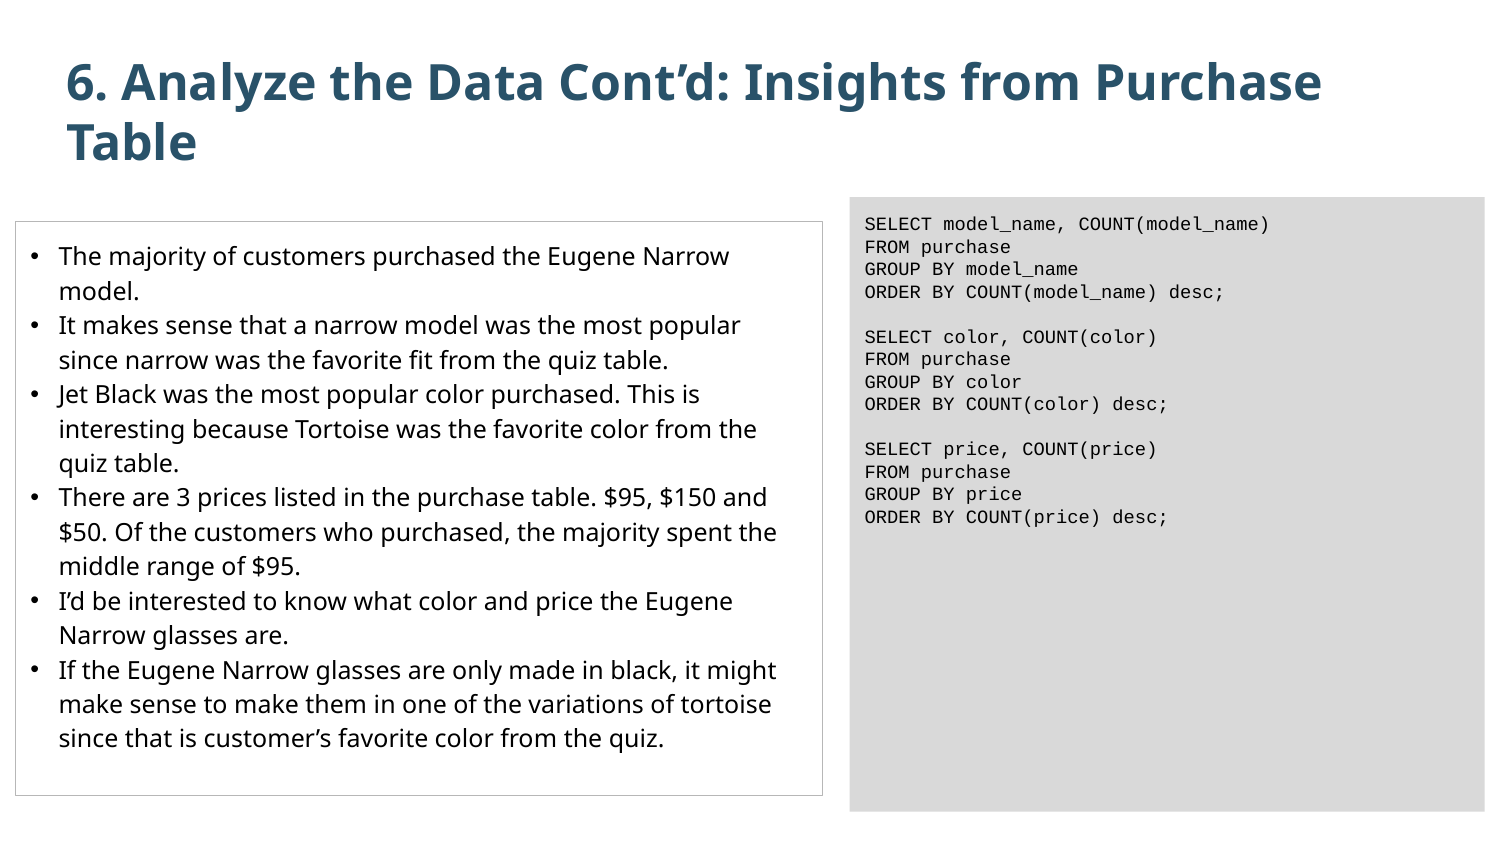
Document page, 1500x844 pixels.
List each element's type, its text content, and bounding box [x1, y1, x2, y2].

text_box The majority of customers purchased the Eugene Narrow model. It makes sense that a narrow model was the most popular since narrow was the favorite fit from the quiz table. Jet Black was the most popular color purchased. This is interesting because Tortoise was the favorite color from the quiz table. There are 3 prices listed in the purchase table. $95, $150 and $50. Of the customers who purchased, the majority spent the middle range of $95. I’d be interested to know what color and price the Eugene Narrow glasses are. If the Eugene Narrow glasses are only made in black, it might make sense to make them in one of the variations of tortoise since that is customer’s favorite color from the quiz. [15, 221, 823, 796]
text_box 6. Analyze the Data Cont’d: Insights from Purchase Table [51, 48, 1449, 186]
text_box SELECT model_name, COUNT(model_name) FROM purchase GROUP BY model_name ORDER BY COUNT(model_name) desc; SELECT color, COUNT(color) FROM purchase GROUP BY color ORDER BY COUNT(color) desc; SELECT price, COUNT(price) FROM purchase GROUP BY price ORDER BY COUNT(price) desc; [849, 197, 1485, 812]
